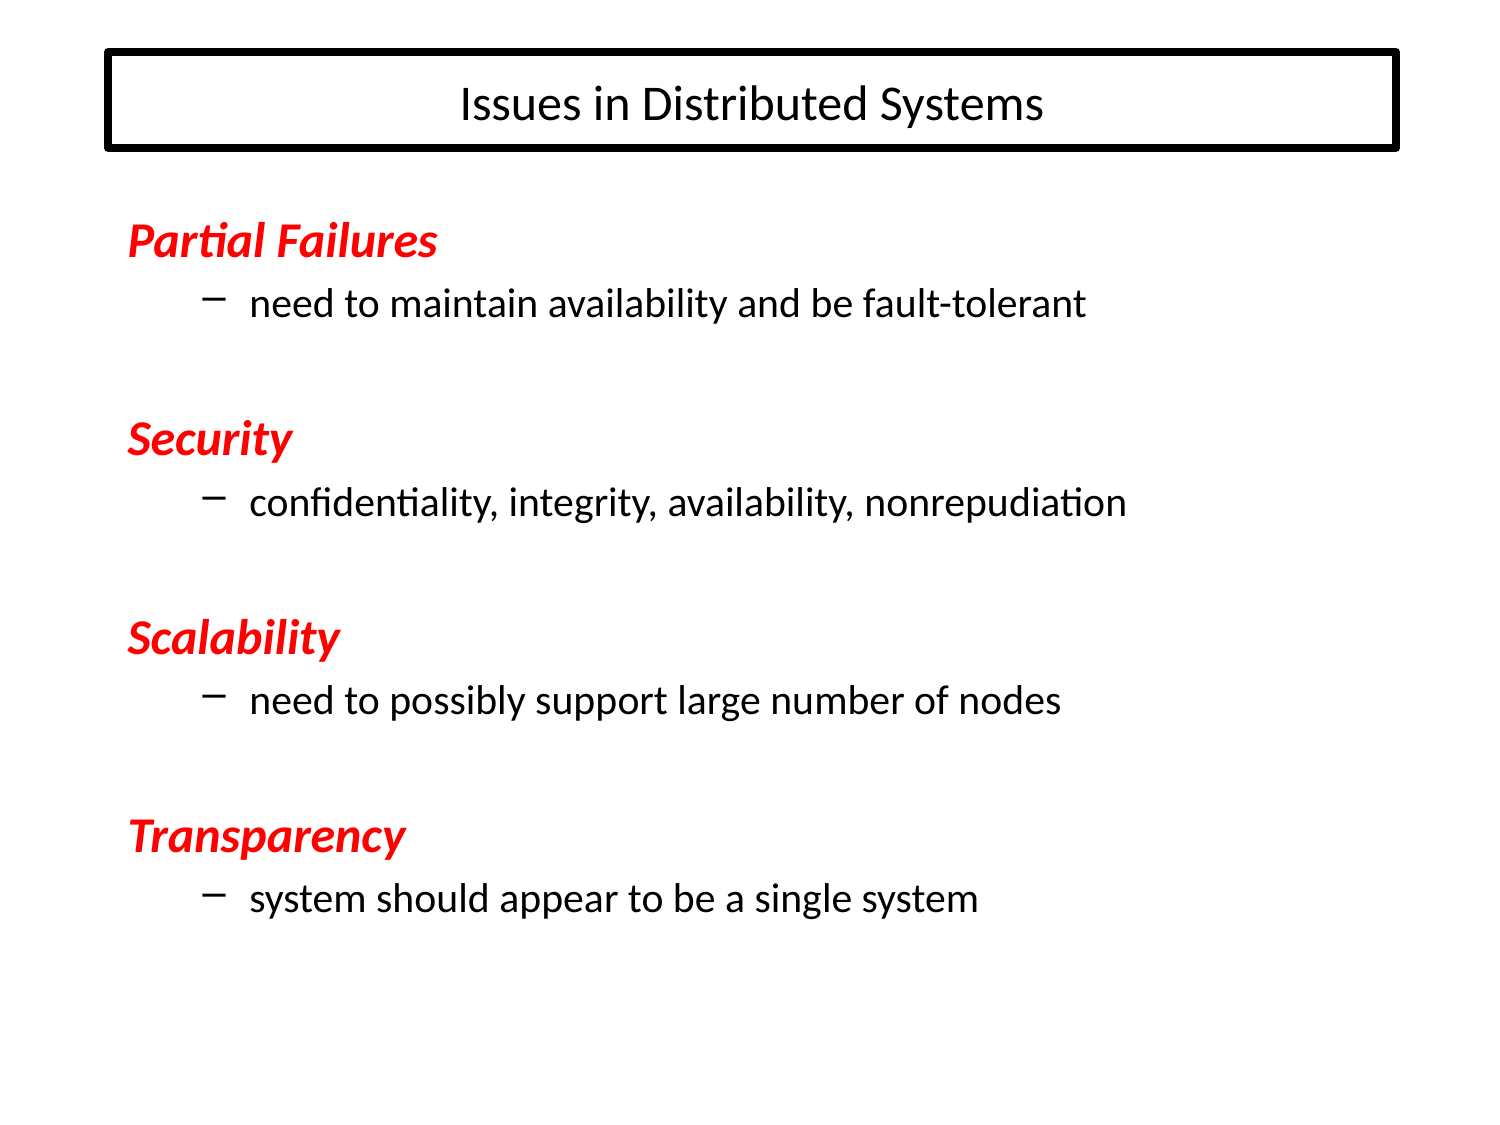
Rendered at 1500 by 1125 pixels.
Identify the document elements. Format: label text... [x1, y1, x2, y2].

list Partial Failures need to maintain availability and be fault-tolerant Security confidentiality, integrity, availability, nonrepudiation Scalability need to possibly support large number of nodes Transparency system should appear to be a single system [112, 200, 1388, 1025]
title Issues in Distributed Systems [104, 48, 1400, 152]
